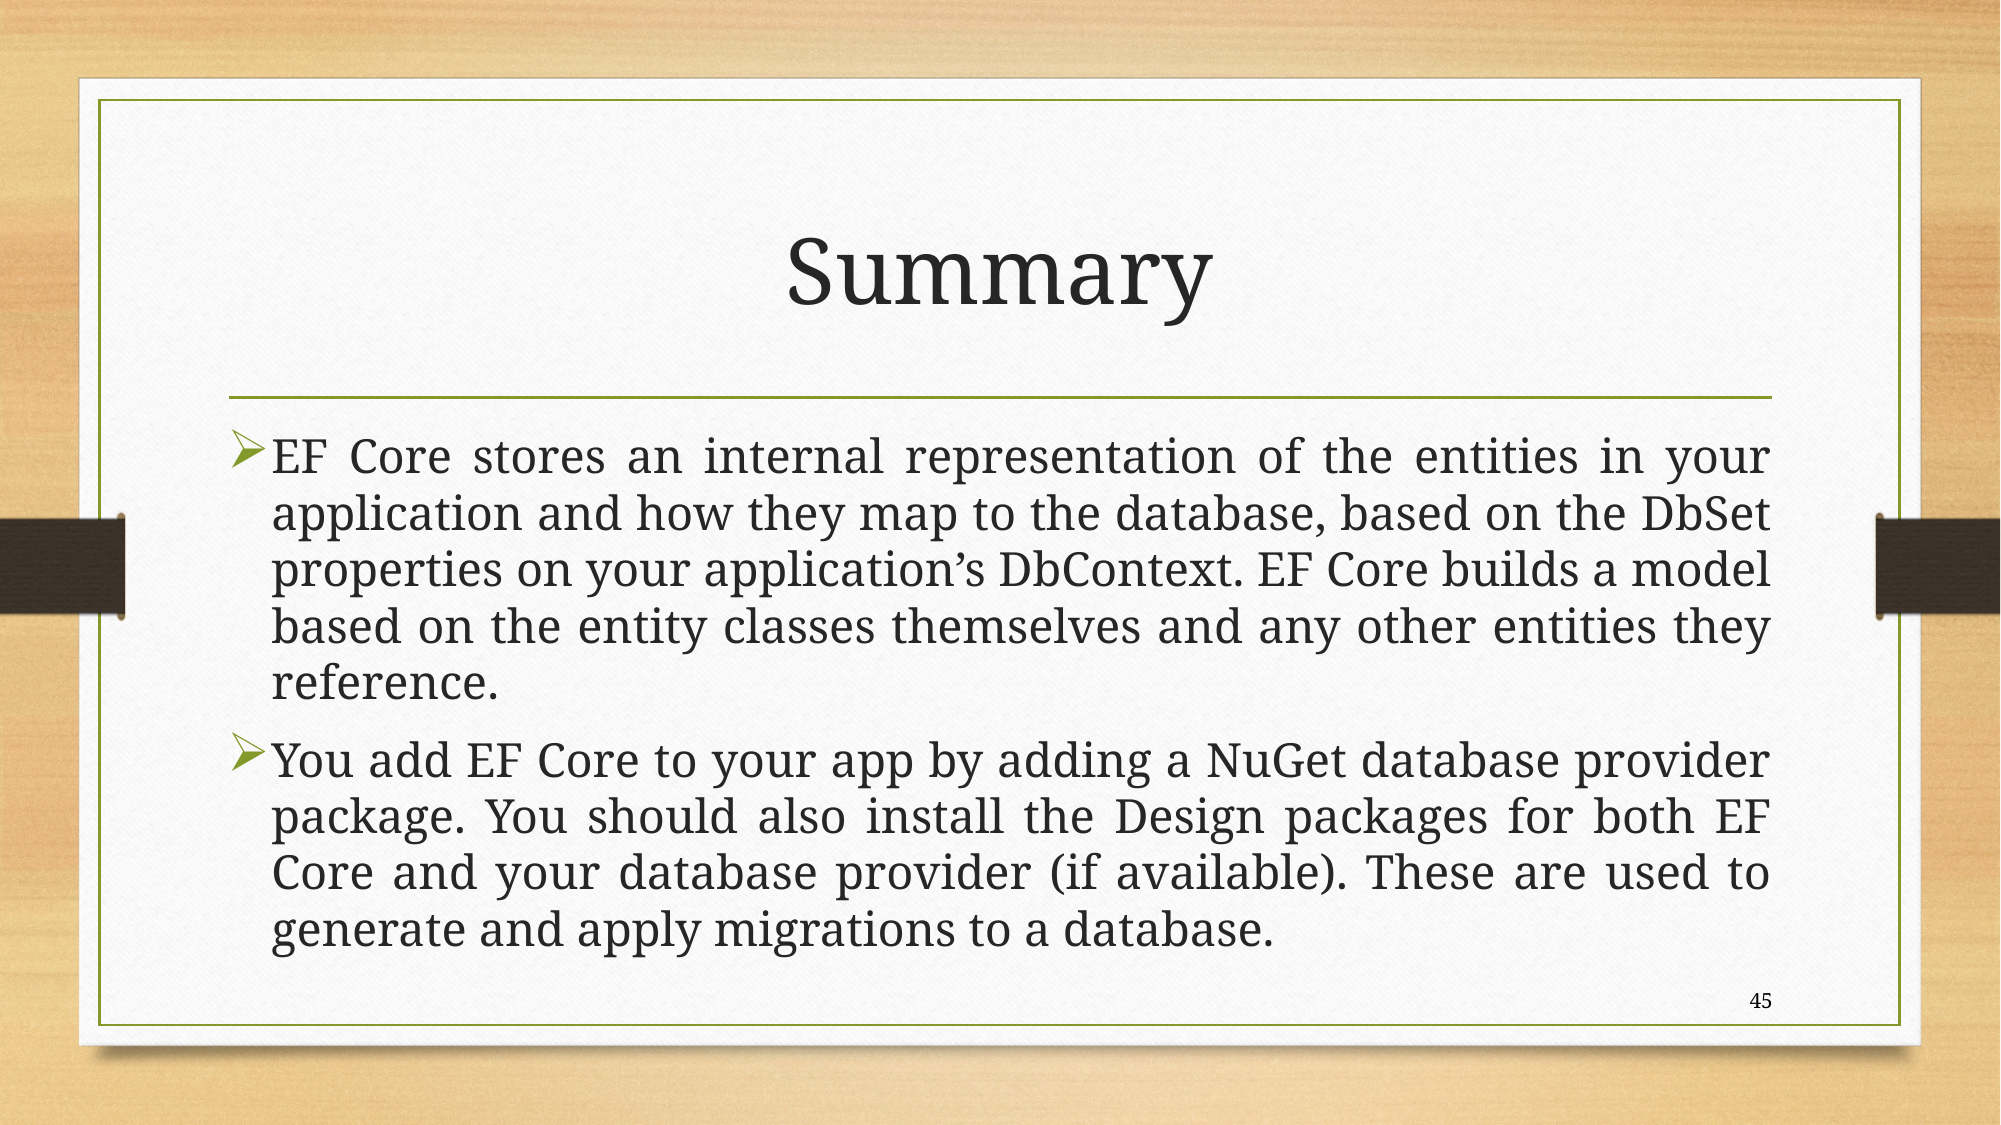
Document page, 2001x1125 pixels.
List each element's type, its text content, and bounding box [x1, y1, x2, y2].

title Summary [212, 161, 1788, 375]
picture [0, 0, 2001, 1125]
list EF Core stores an internal representation of the entities in your application and how they map to the database, based on the DbSet properties on your application’s DbContext. EF Core builds a model based on the entity classes themselves and any other entities they reference. You add EF Core to your app by adding a NuGet database provider package. You should also install the Design packages for both EF Core and your database provider (if available). These are used to generate and apply migrations to a database. [212, 419, 1788, 964]
slide_number 45 [1698, 979, 1788, 1025]
